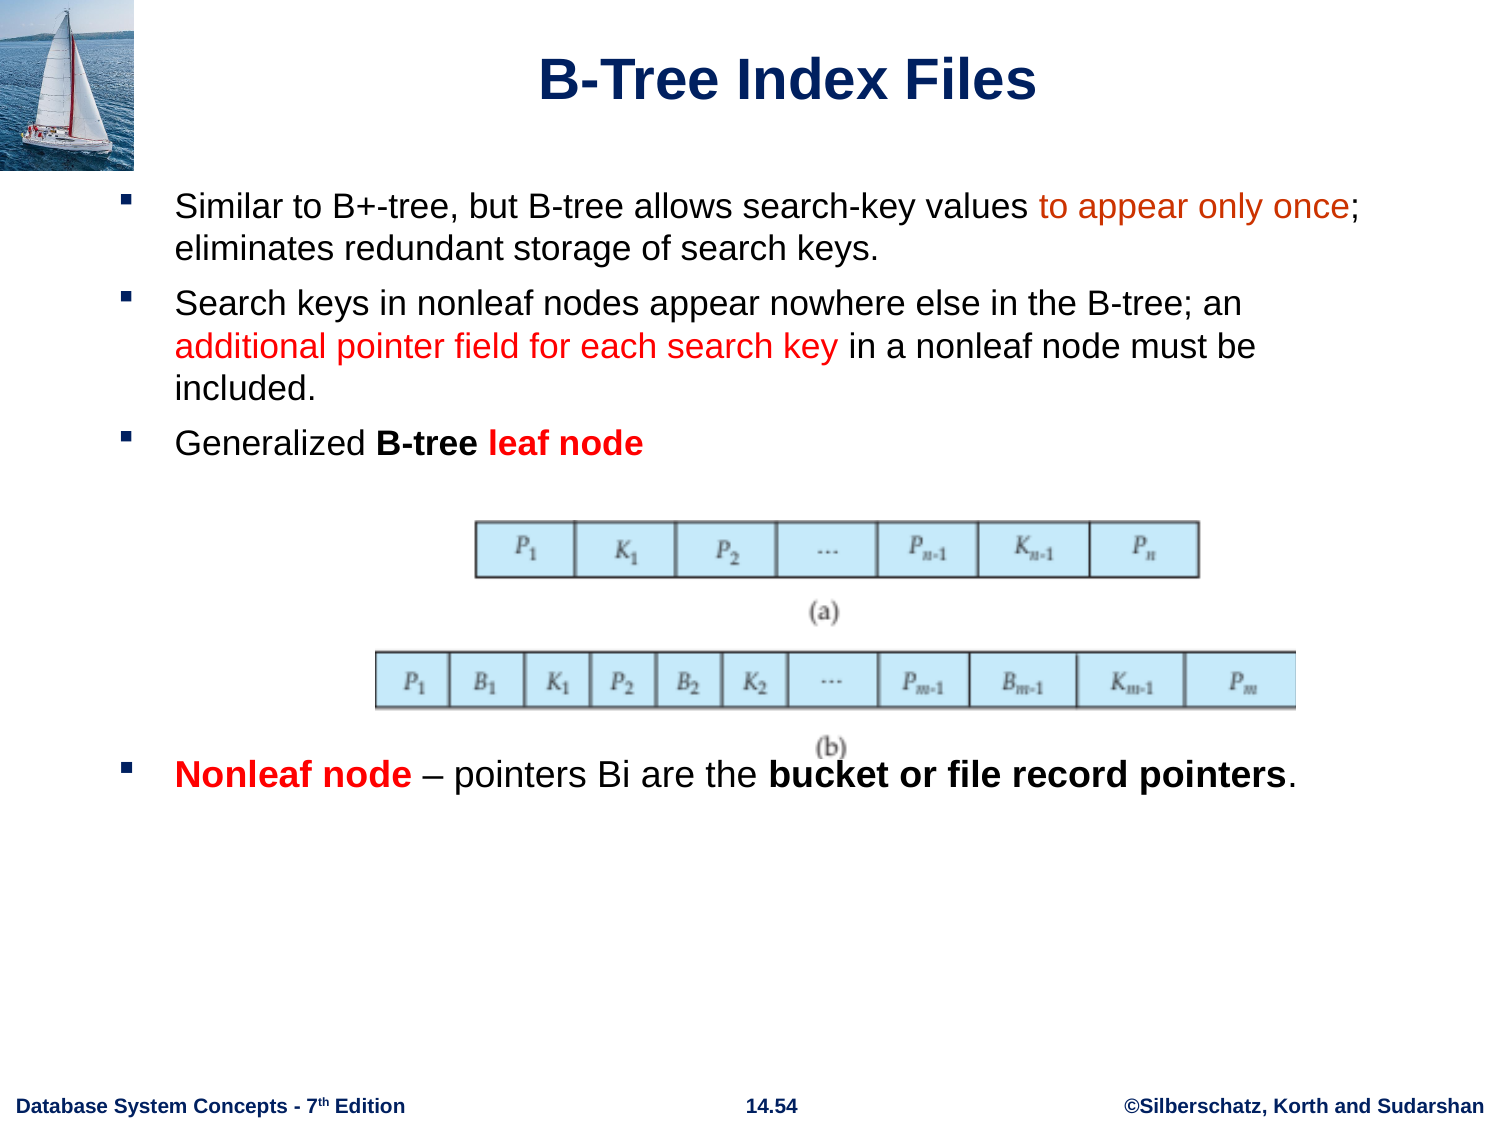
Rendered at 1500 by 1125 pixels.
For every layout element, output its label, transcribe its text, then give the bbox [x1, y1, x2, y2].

title B-Tree Index Files [125, 18, 1452, 120]
list Similar to B+-tree, but B-tree allows search-key values to appear only once; eliminates redundant storage of search keys. Search keys in nonleaf nodes appear nowhere else in the B-tree; an additional pointer field for each search key in a nonleaf node must be included. Generalized B-tree leaf node Nonleaf node – pointers Bi are the bucket or file record pointers. [103, 175, 1397, 1039]
picture [374, 520, 1297, 759]
picture [0, 0, 134, 171]
